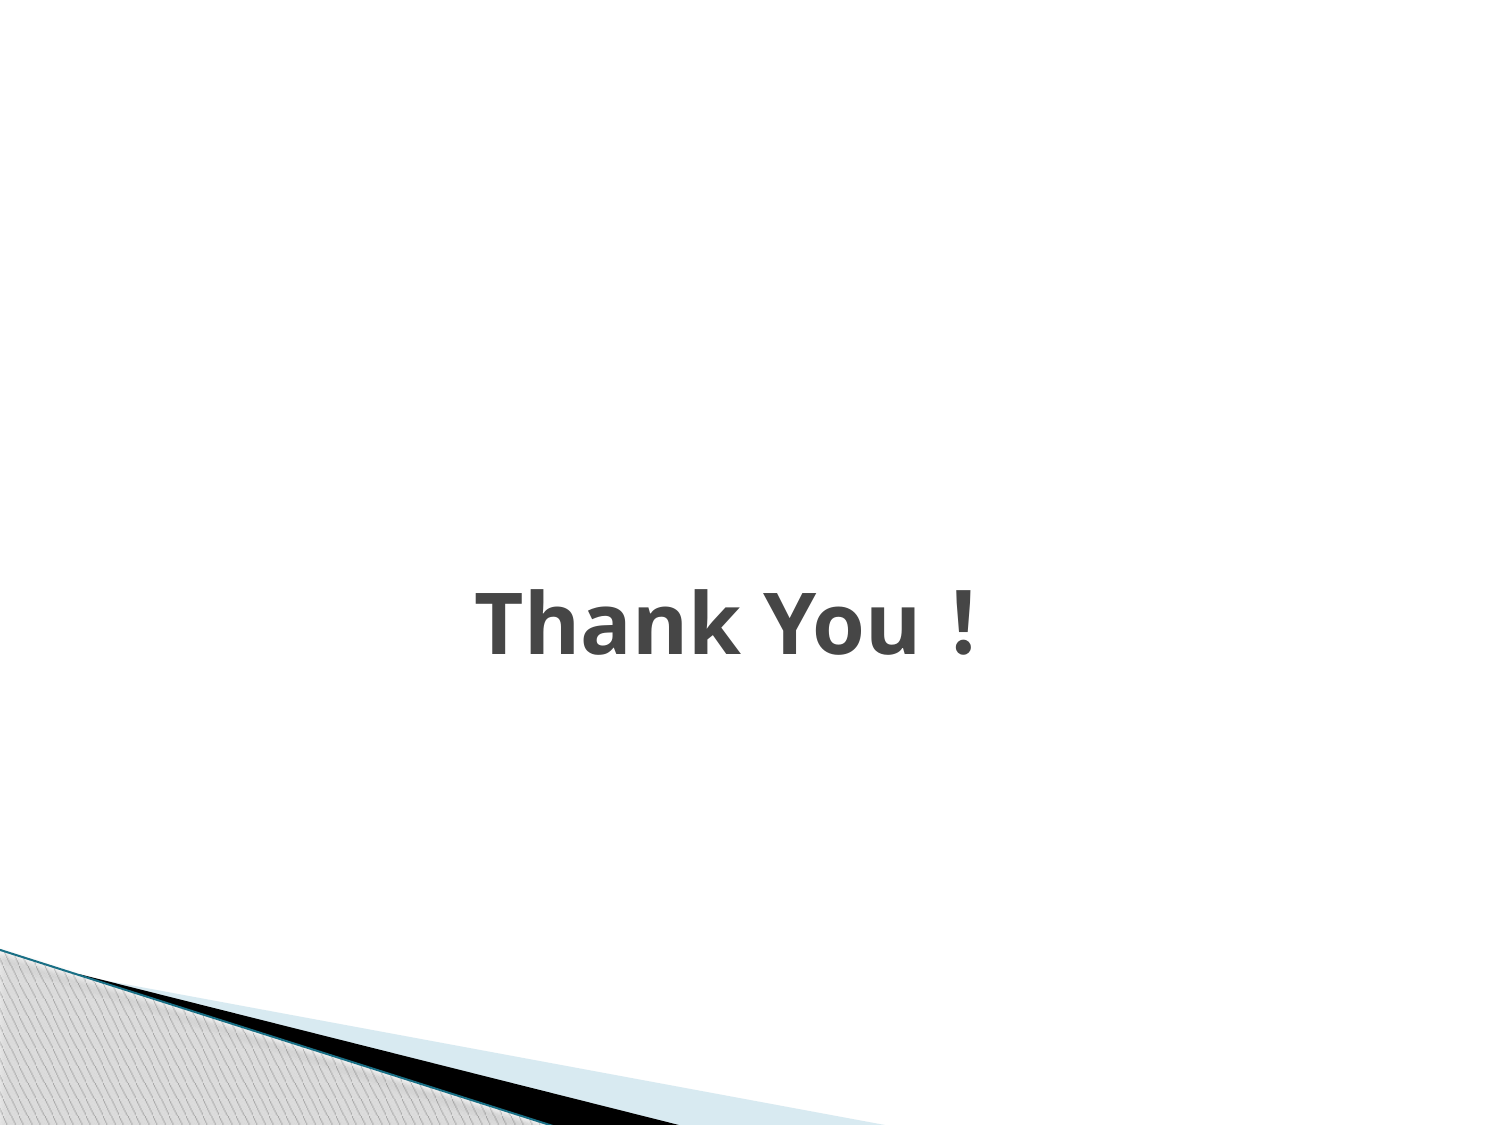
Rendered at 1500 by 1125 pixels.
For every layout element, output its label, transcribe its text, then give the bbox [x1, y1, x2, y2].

title Thank You！ [76, 527, 1427, 715]
